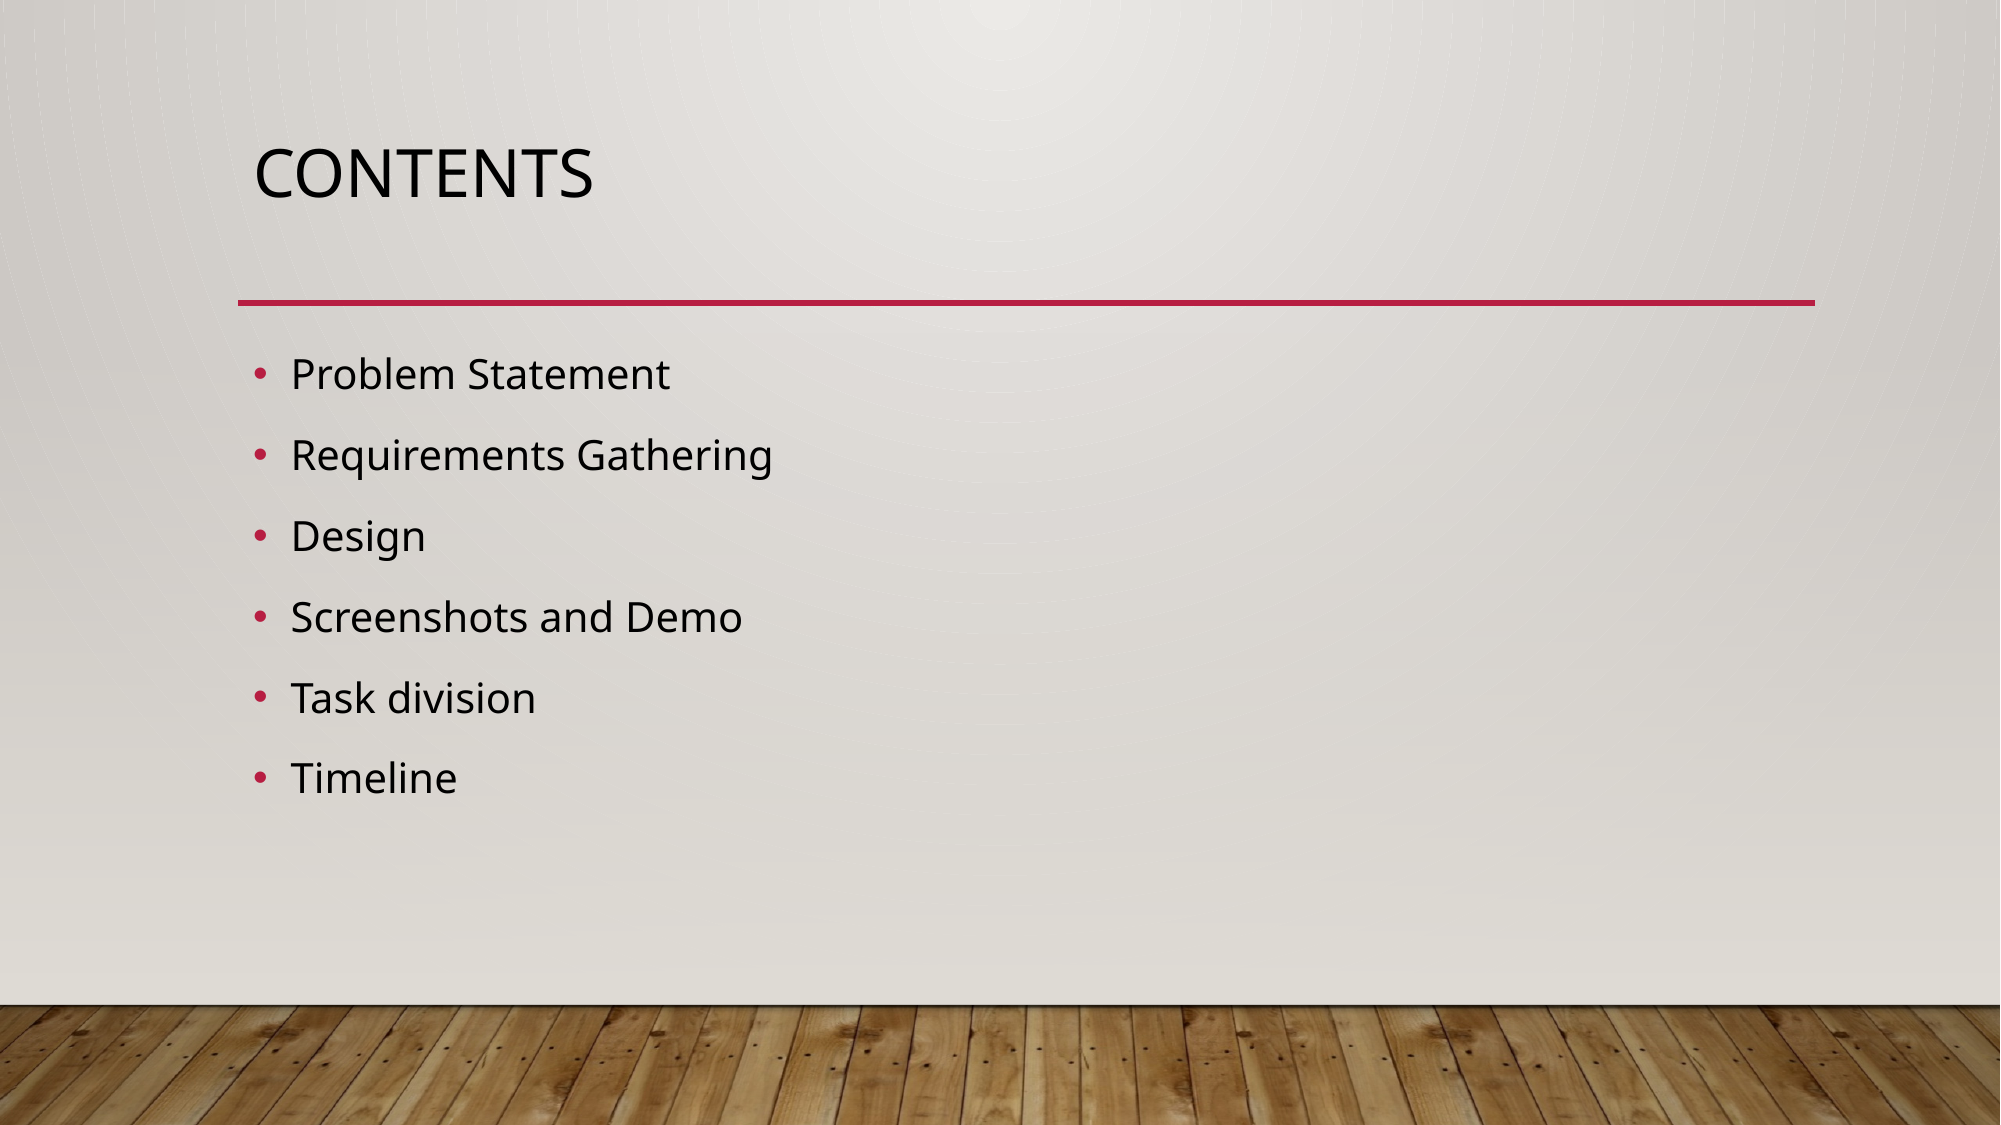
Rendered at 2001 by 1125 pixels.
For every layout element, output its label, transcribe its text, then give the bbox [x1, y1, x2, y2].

picture [0, 1005, 2000, 1125]
list Problem Statement Requirements Gathering Design Screenshots and Demo Task division Timeline [238, 330, 1814, 897]
title Contents [238, 131, 1814, 305]
